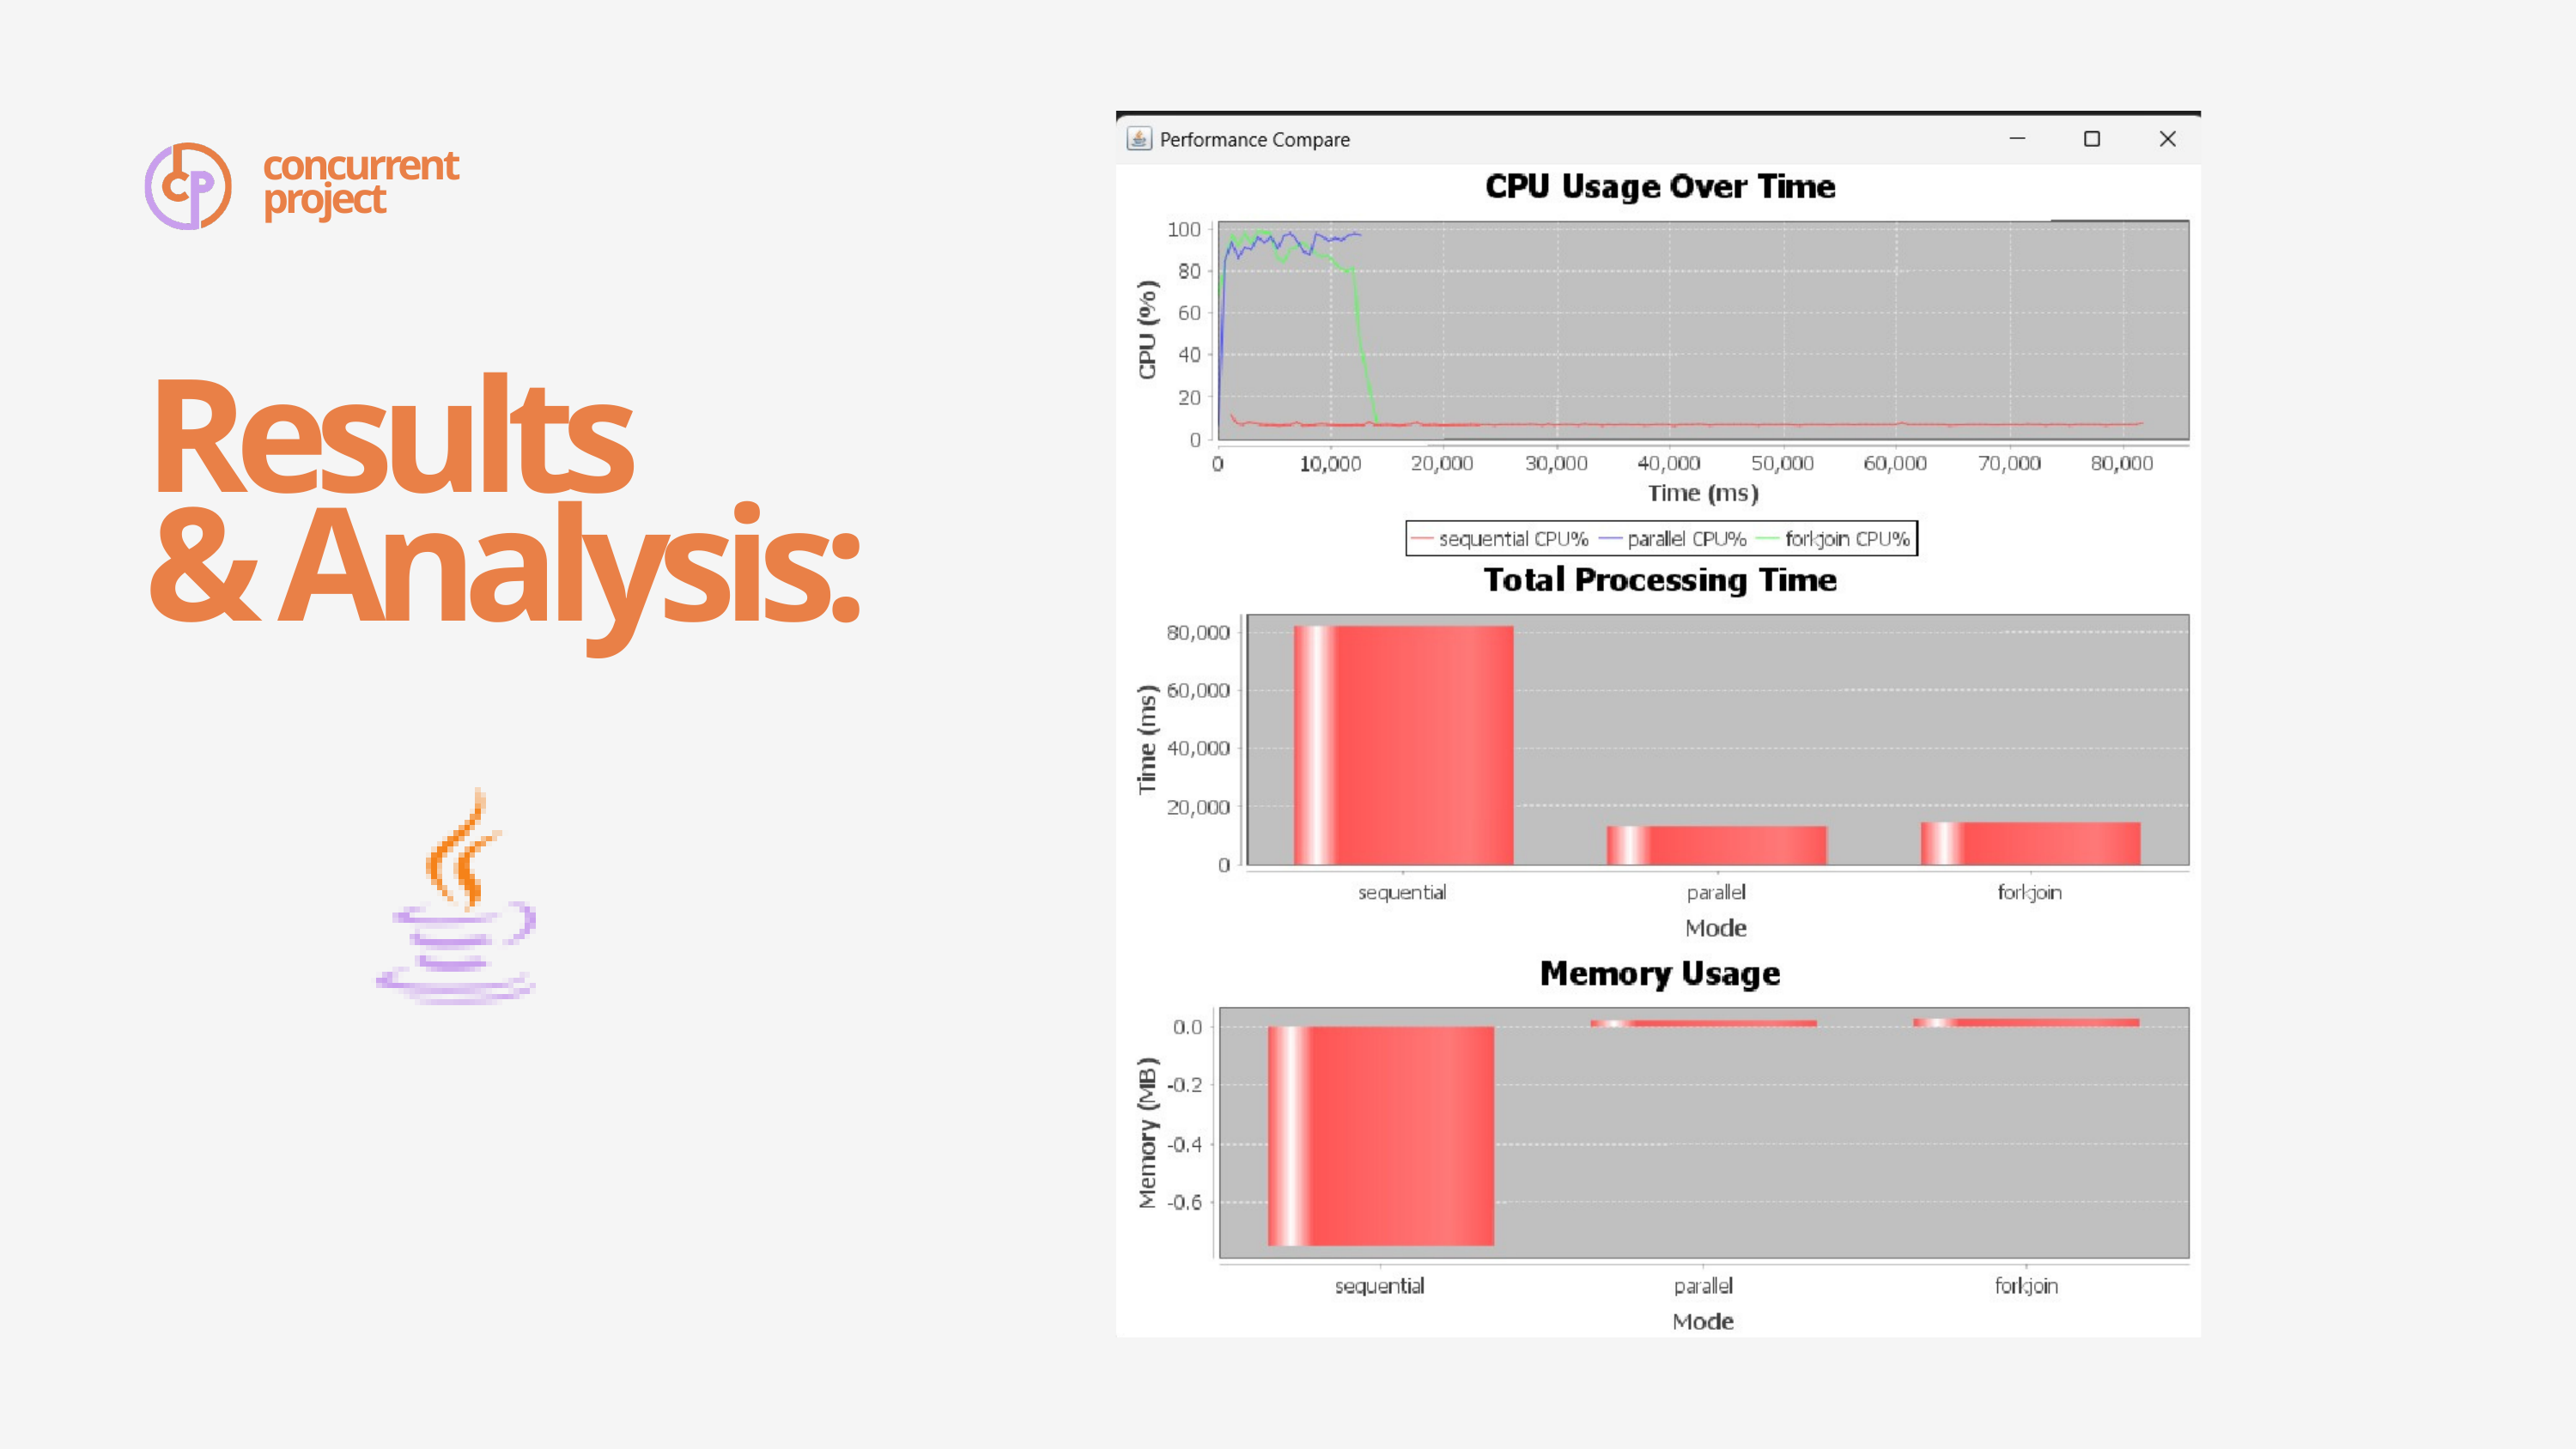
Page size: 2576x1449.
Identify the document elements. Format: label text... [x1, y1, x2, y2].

text_box [1115, 111, 2202, 1337]
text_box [144, 142, 489, 230]
text_box Results & Analysis: [144, 394, 1379, 653]
text_box [354, 787, 558, 1005]
